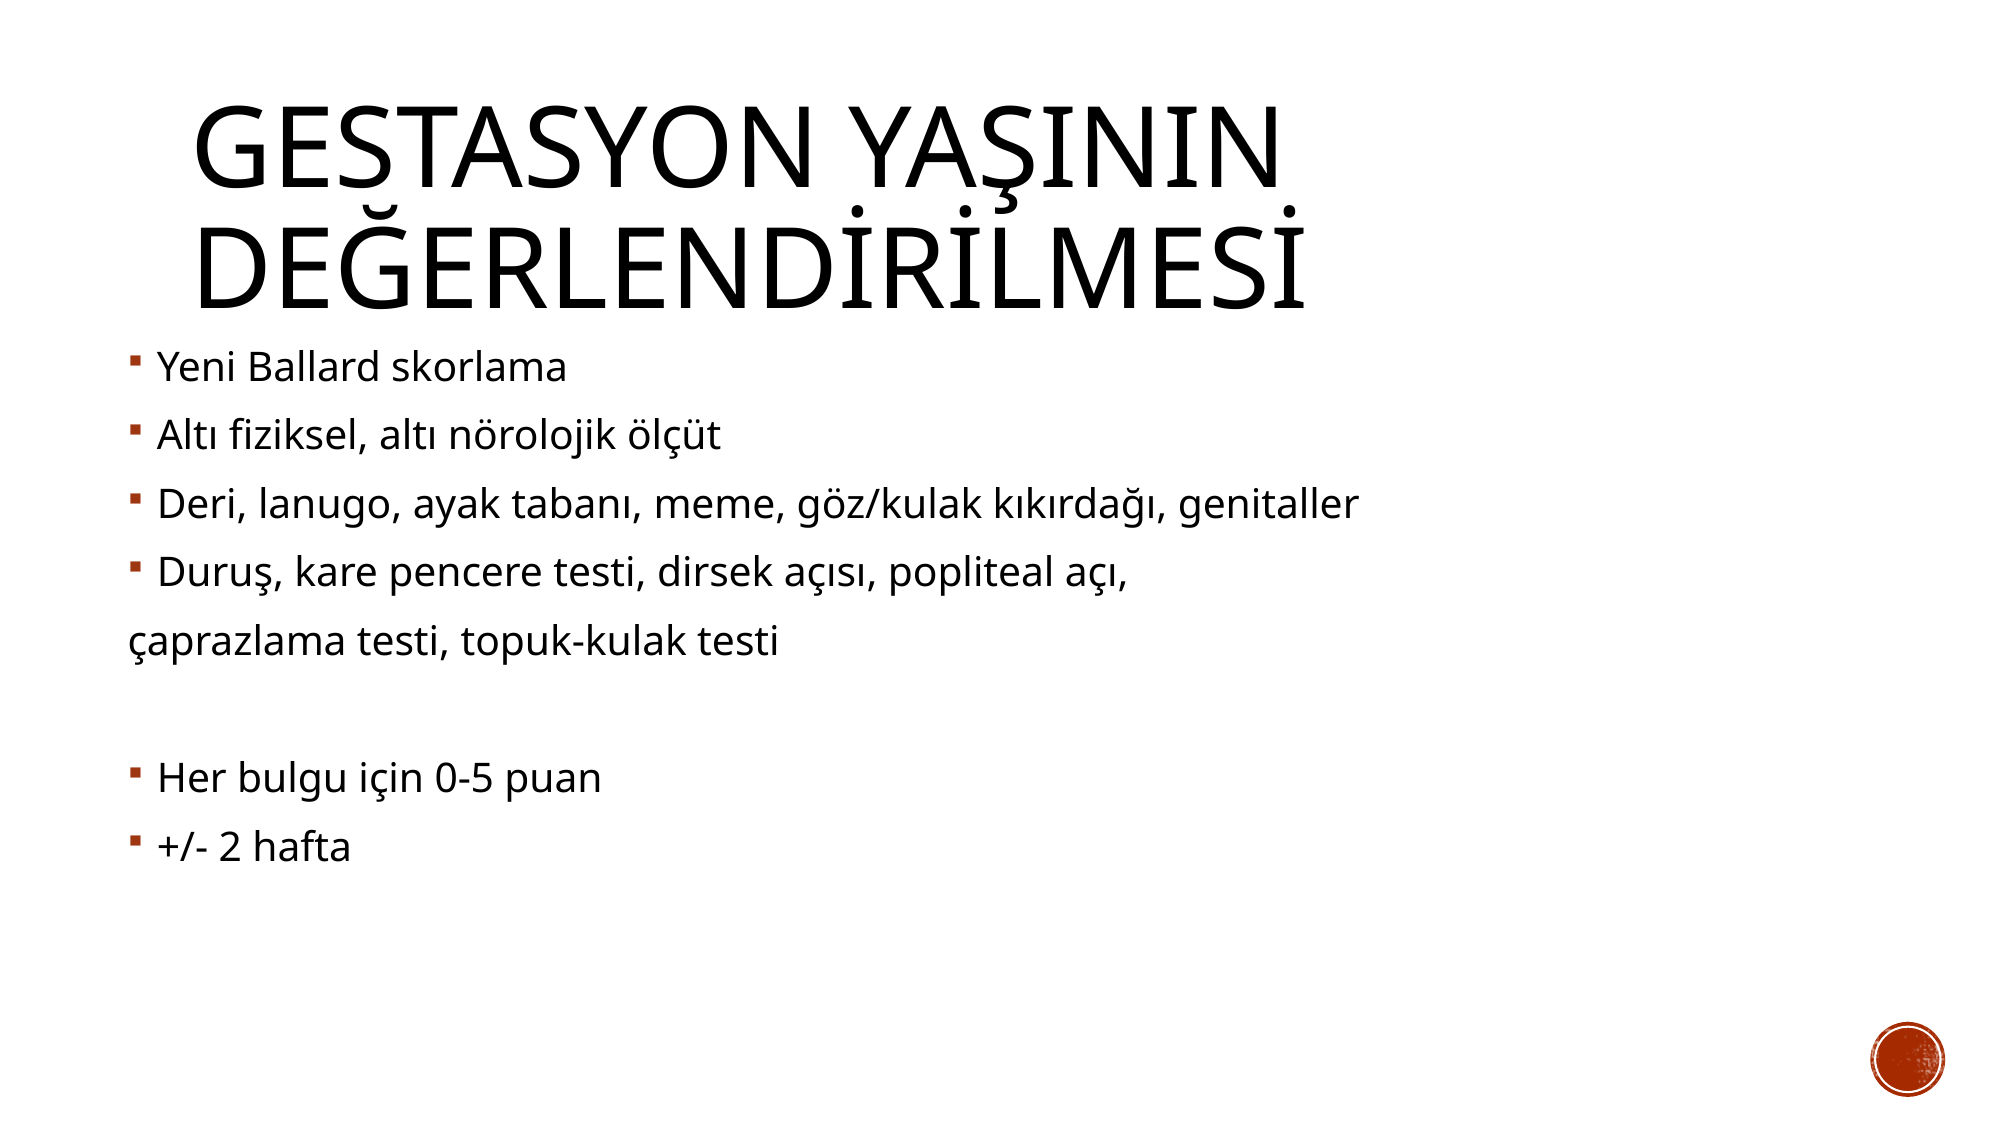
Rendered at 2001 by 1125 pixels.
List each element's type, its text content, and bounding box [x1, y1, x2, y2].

title gEstasyon yaşının değerlendirilmesi [175, 79, 1826, 344]
list Yeni Ballard skorlama Altı fiziksel, altı nörolojik ölçüt Deri, lanugo, ayak tabanı, meme, göz/kulak kıkırdağı, genitaller Duruş, kare pencere testi, dirsek açısı, popliteal açı, çaprazlama testi, topuk-kulak testi Her bulgu için 0-5 puan +/- 2 hafta [112, 338, 1416, 882]
